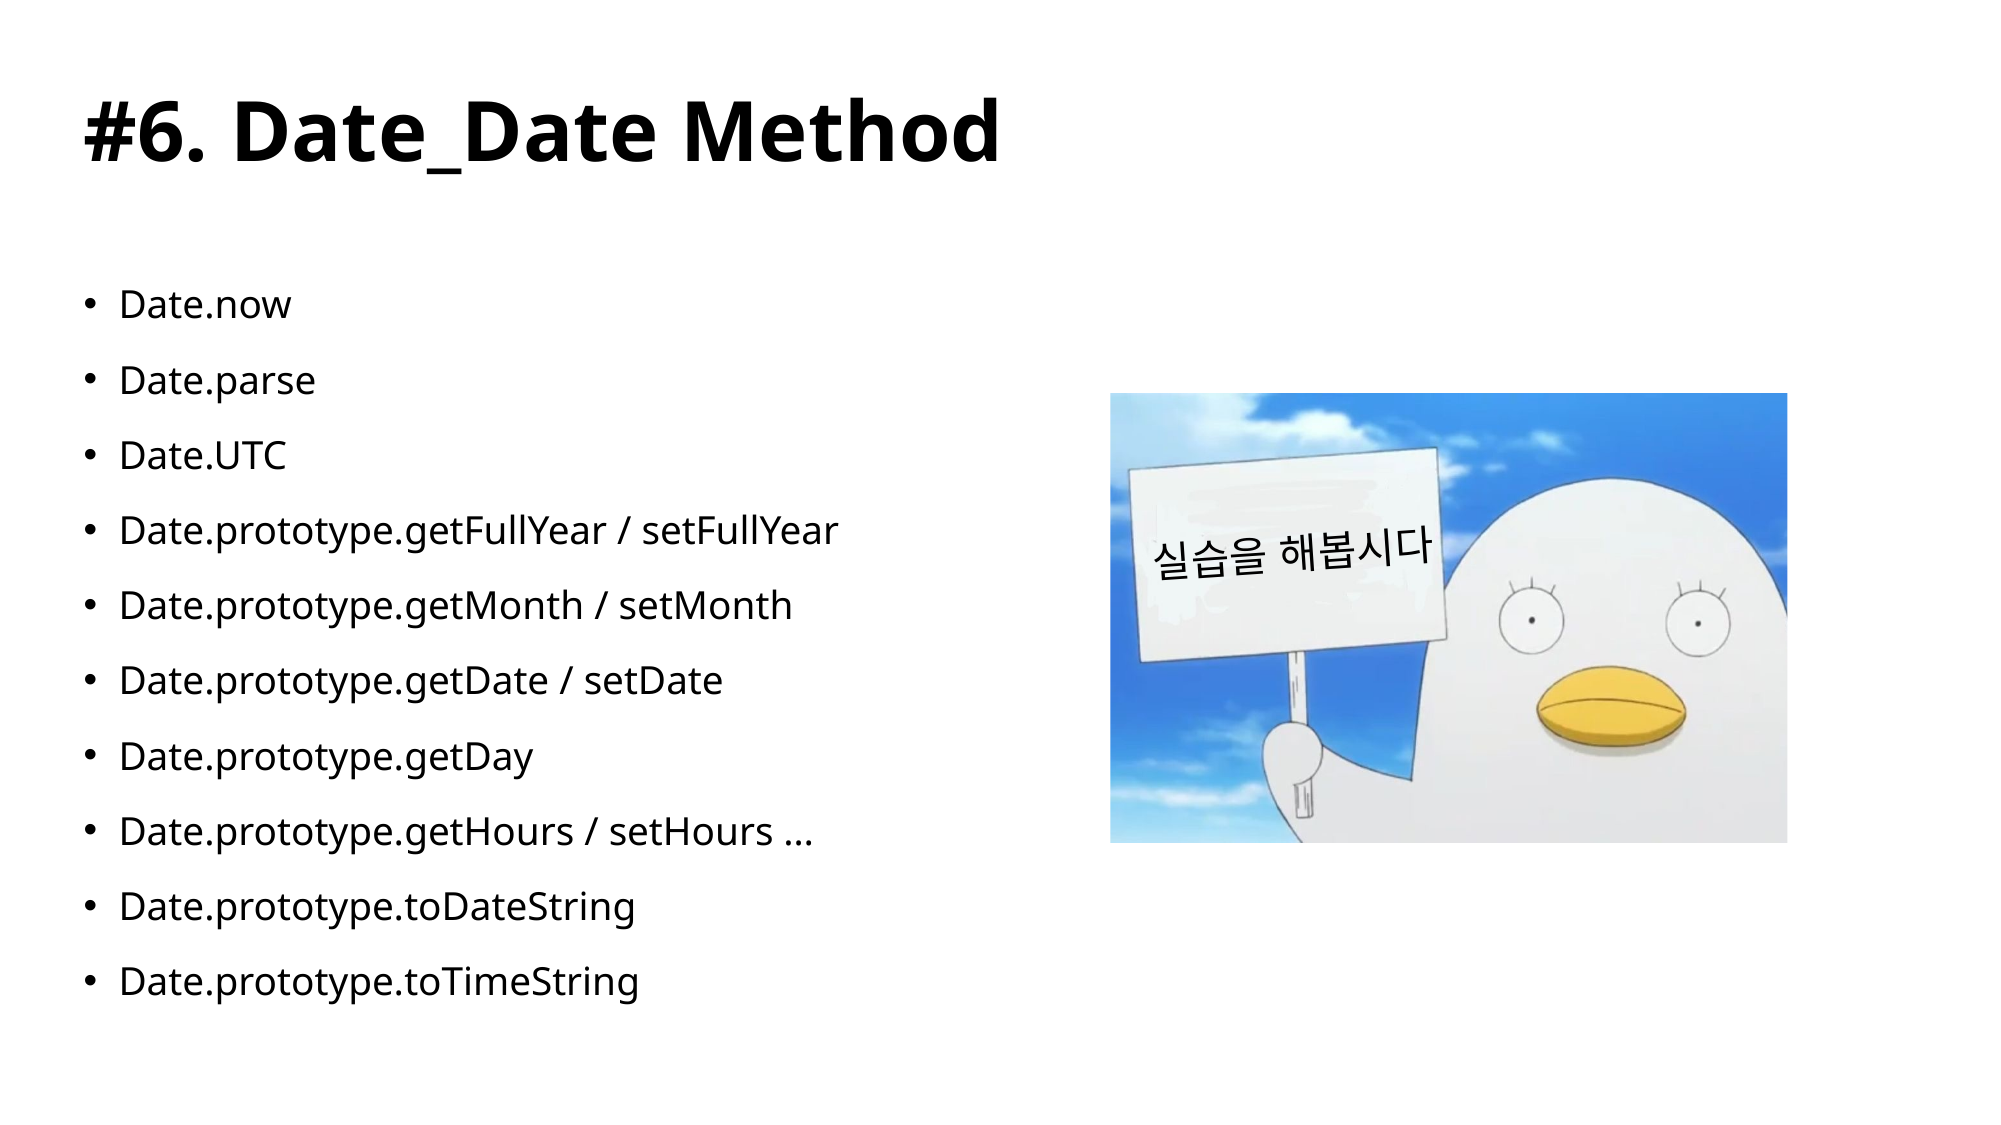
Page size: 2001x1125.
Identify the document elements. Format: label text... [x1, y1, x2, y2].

list Date.now Date.parse Date.UTC Date.prototype.getFullYear / setFullYear Date.prototype.getMonth / setMonth Date.prototype.getDate / setDate Date.prototype.getDay Date.prototype.getHours / setHours … Date.prototype.toDateString Date.prototype.toTimeString [68, 263, 1932, 1014]
title #6. Date_Date Method [68, 25, 1932, 244]
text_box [1110, 393, 1788, 843]
